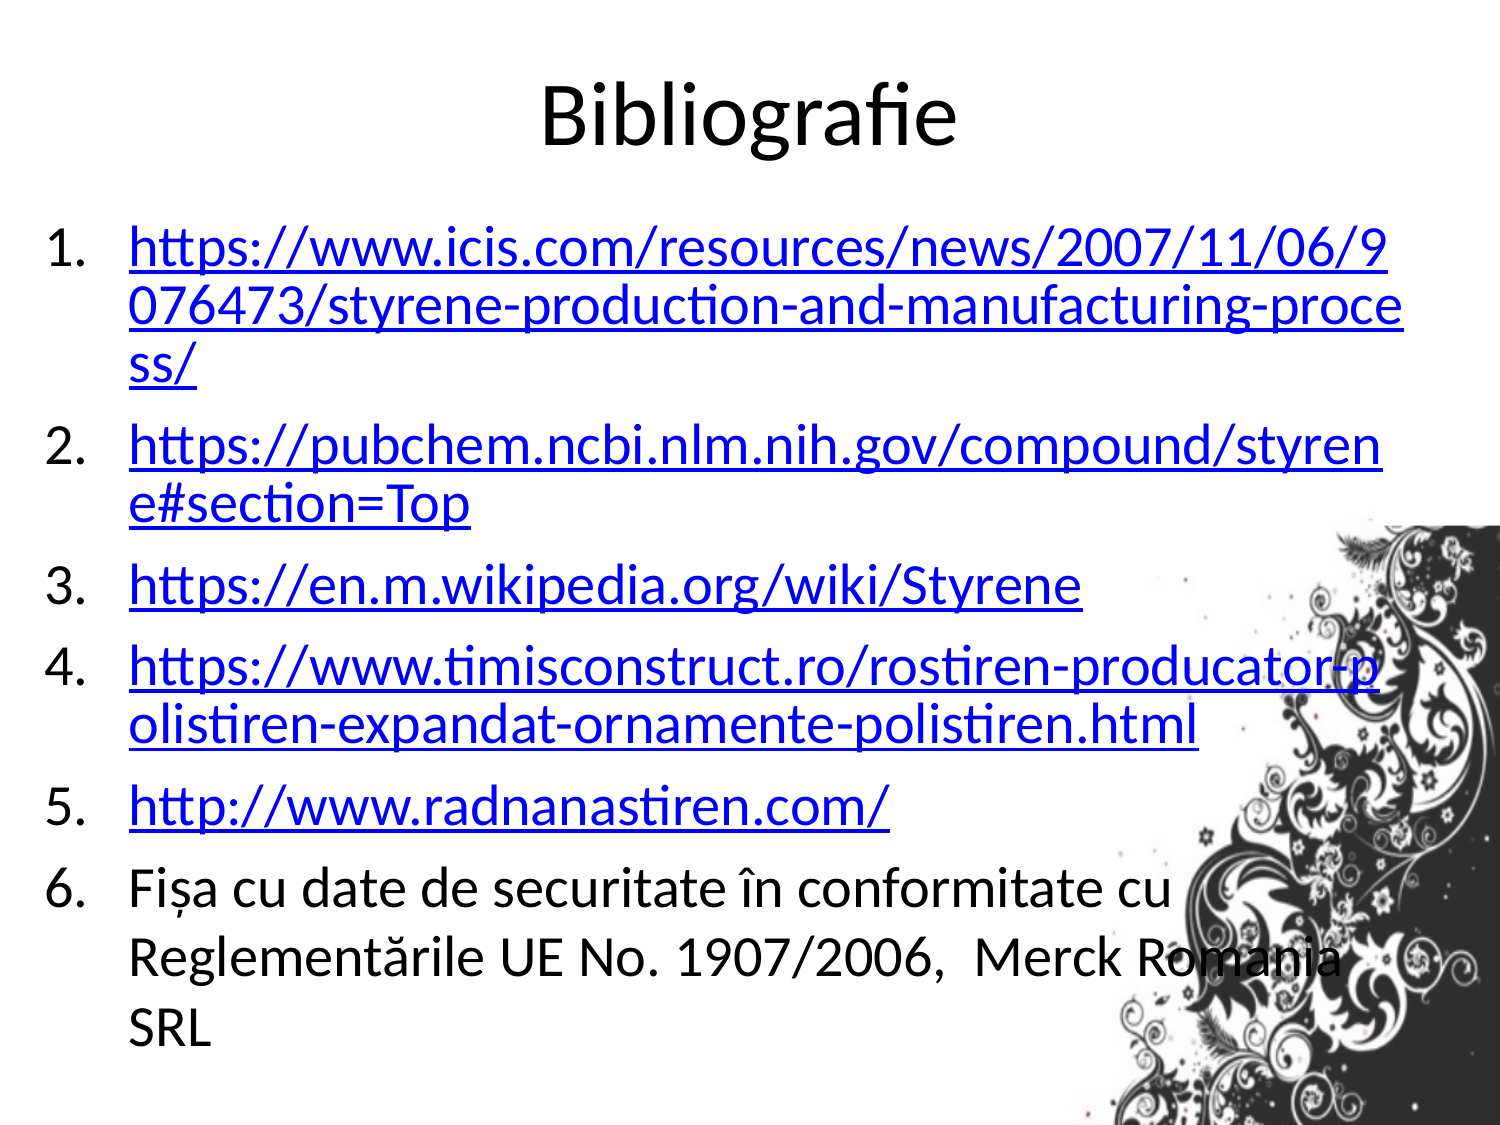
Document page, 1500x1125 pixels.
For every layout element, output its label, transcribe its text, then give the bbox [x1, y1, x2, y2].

title 9.Fluxuri de ieșire coloana SCDS [0, 0, 1500, 1125]
list https://www.icis.com/resources/news/2007/11/06/9076473/styrene-production-and-manufacturing-process/ https://pubchem.ncbi.nlm.nih.gov/compound/styrene#section=Top https://en.m.wikipedia.org/wiki/Styrene https://www.timisconstruct.ro/rostiren-producator-polistiren-expandat-ornamente-polistiren.html http://www.radnanastiren.com/ Fișa cu date de securitate în conformitate cu Reglementările UE No. 1907/2006, Merck Romania SRL [29, 200, 1425, 1085]
title Bibliografie [75, 45, 1425, 173]
